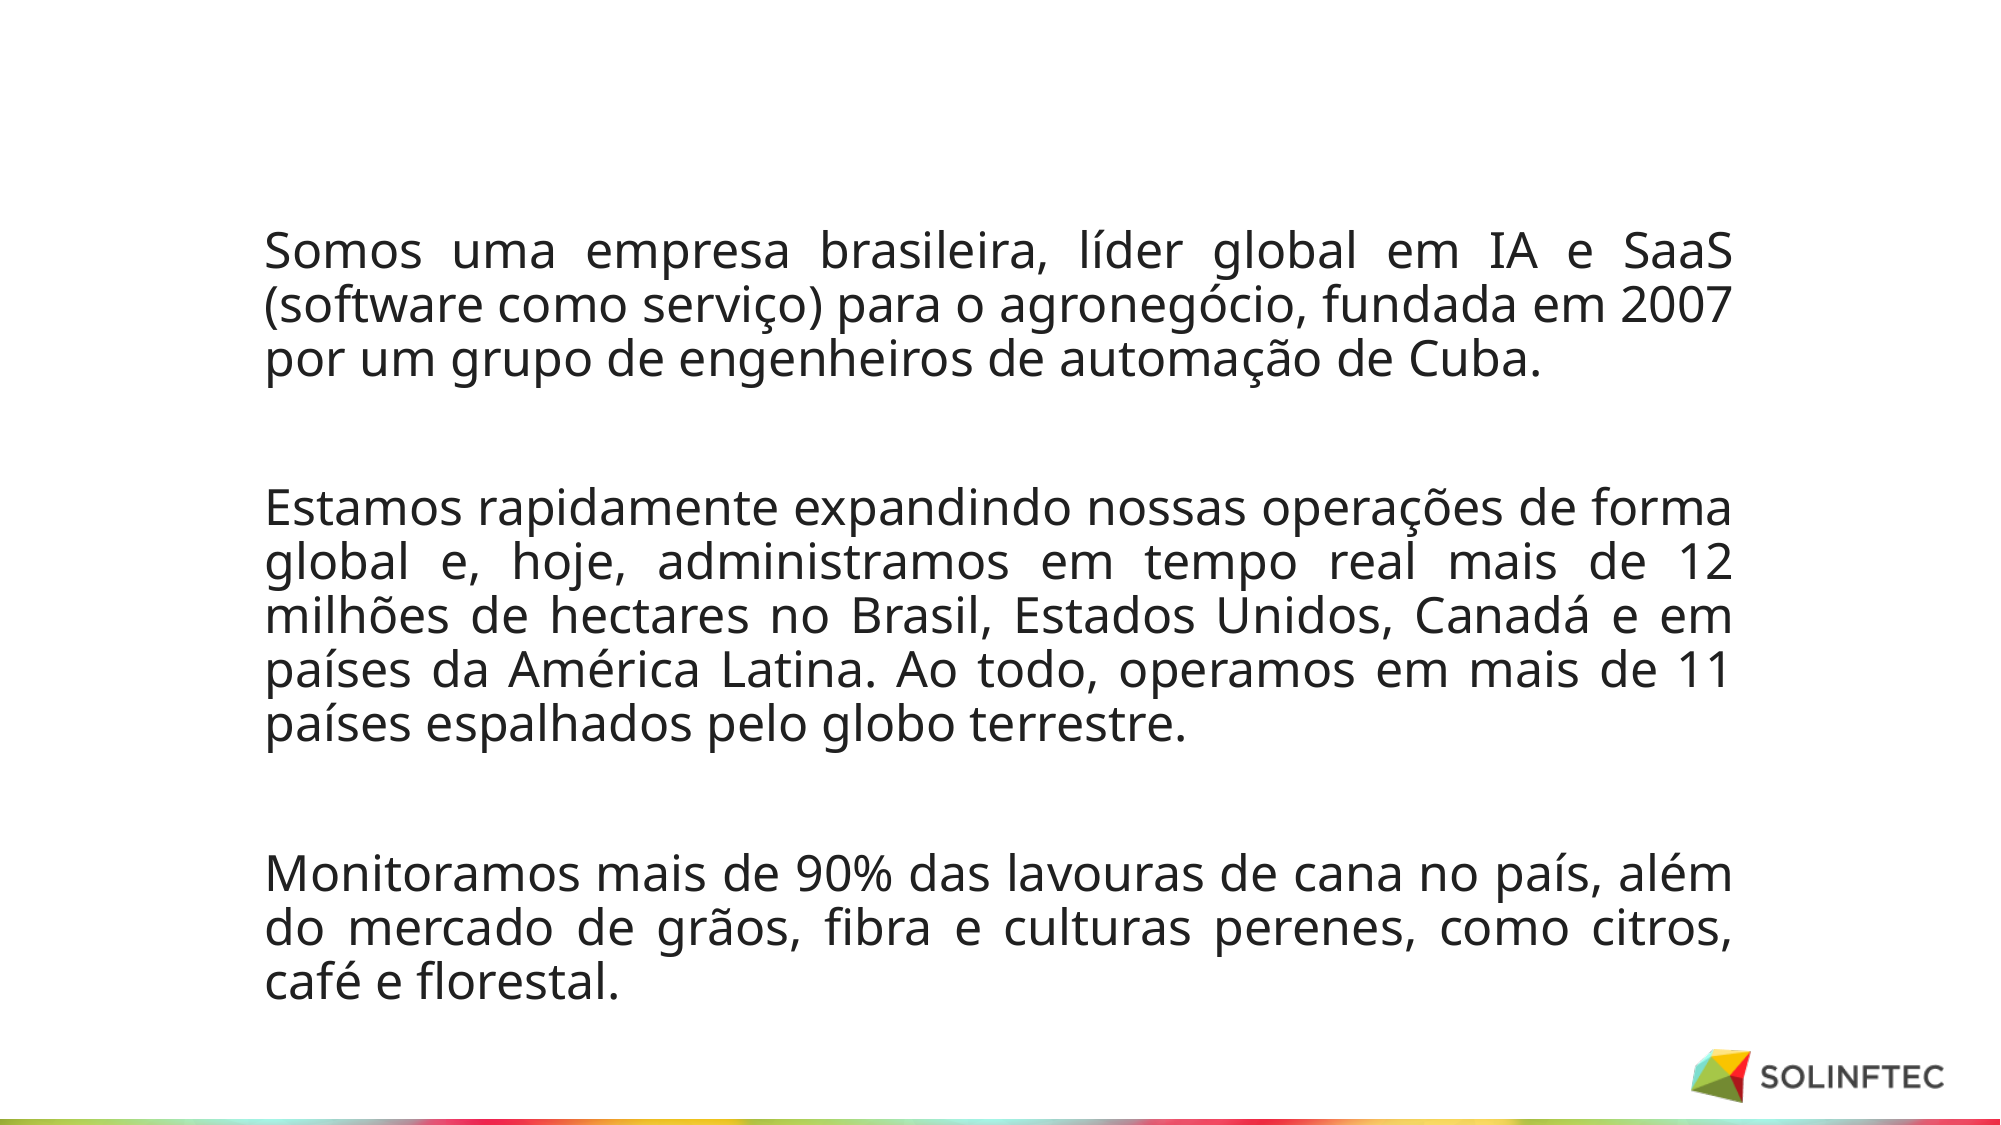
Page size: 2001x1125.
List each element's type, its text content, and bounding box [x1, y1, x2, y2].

picture [0, 1119, 2000, 1125]
picture [1691, 1049, 1944, 1103]
subtitle Somos uma empresa brasileira, líder global em IA e SaaS (software como serviço) para o agronegócio, fundada em 2007 por um grupo de engenheiros de automação de Cuba. Estamos rapidamente expandindo nossas operações de forma global e, hoje, administramos em tempo real mais de 12 milhões de hectares no Brasil, Estados Unidos, Canadá e em países da América Latina. Ao todo, operamos em mais de 11 países espalhados pelo globo terrestre. Monitoramos mais de 90% das lavouras de cana no país, além do mercado de grãos, fibra e culturas perenes, como citros, café e florestal. [249, 217, 1750, 908]
